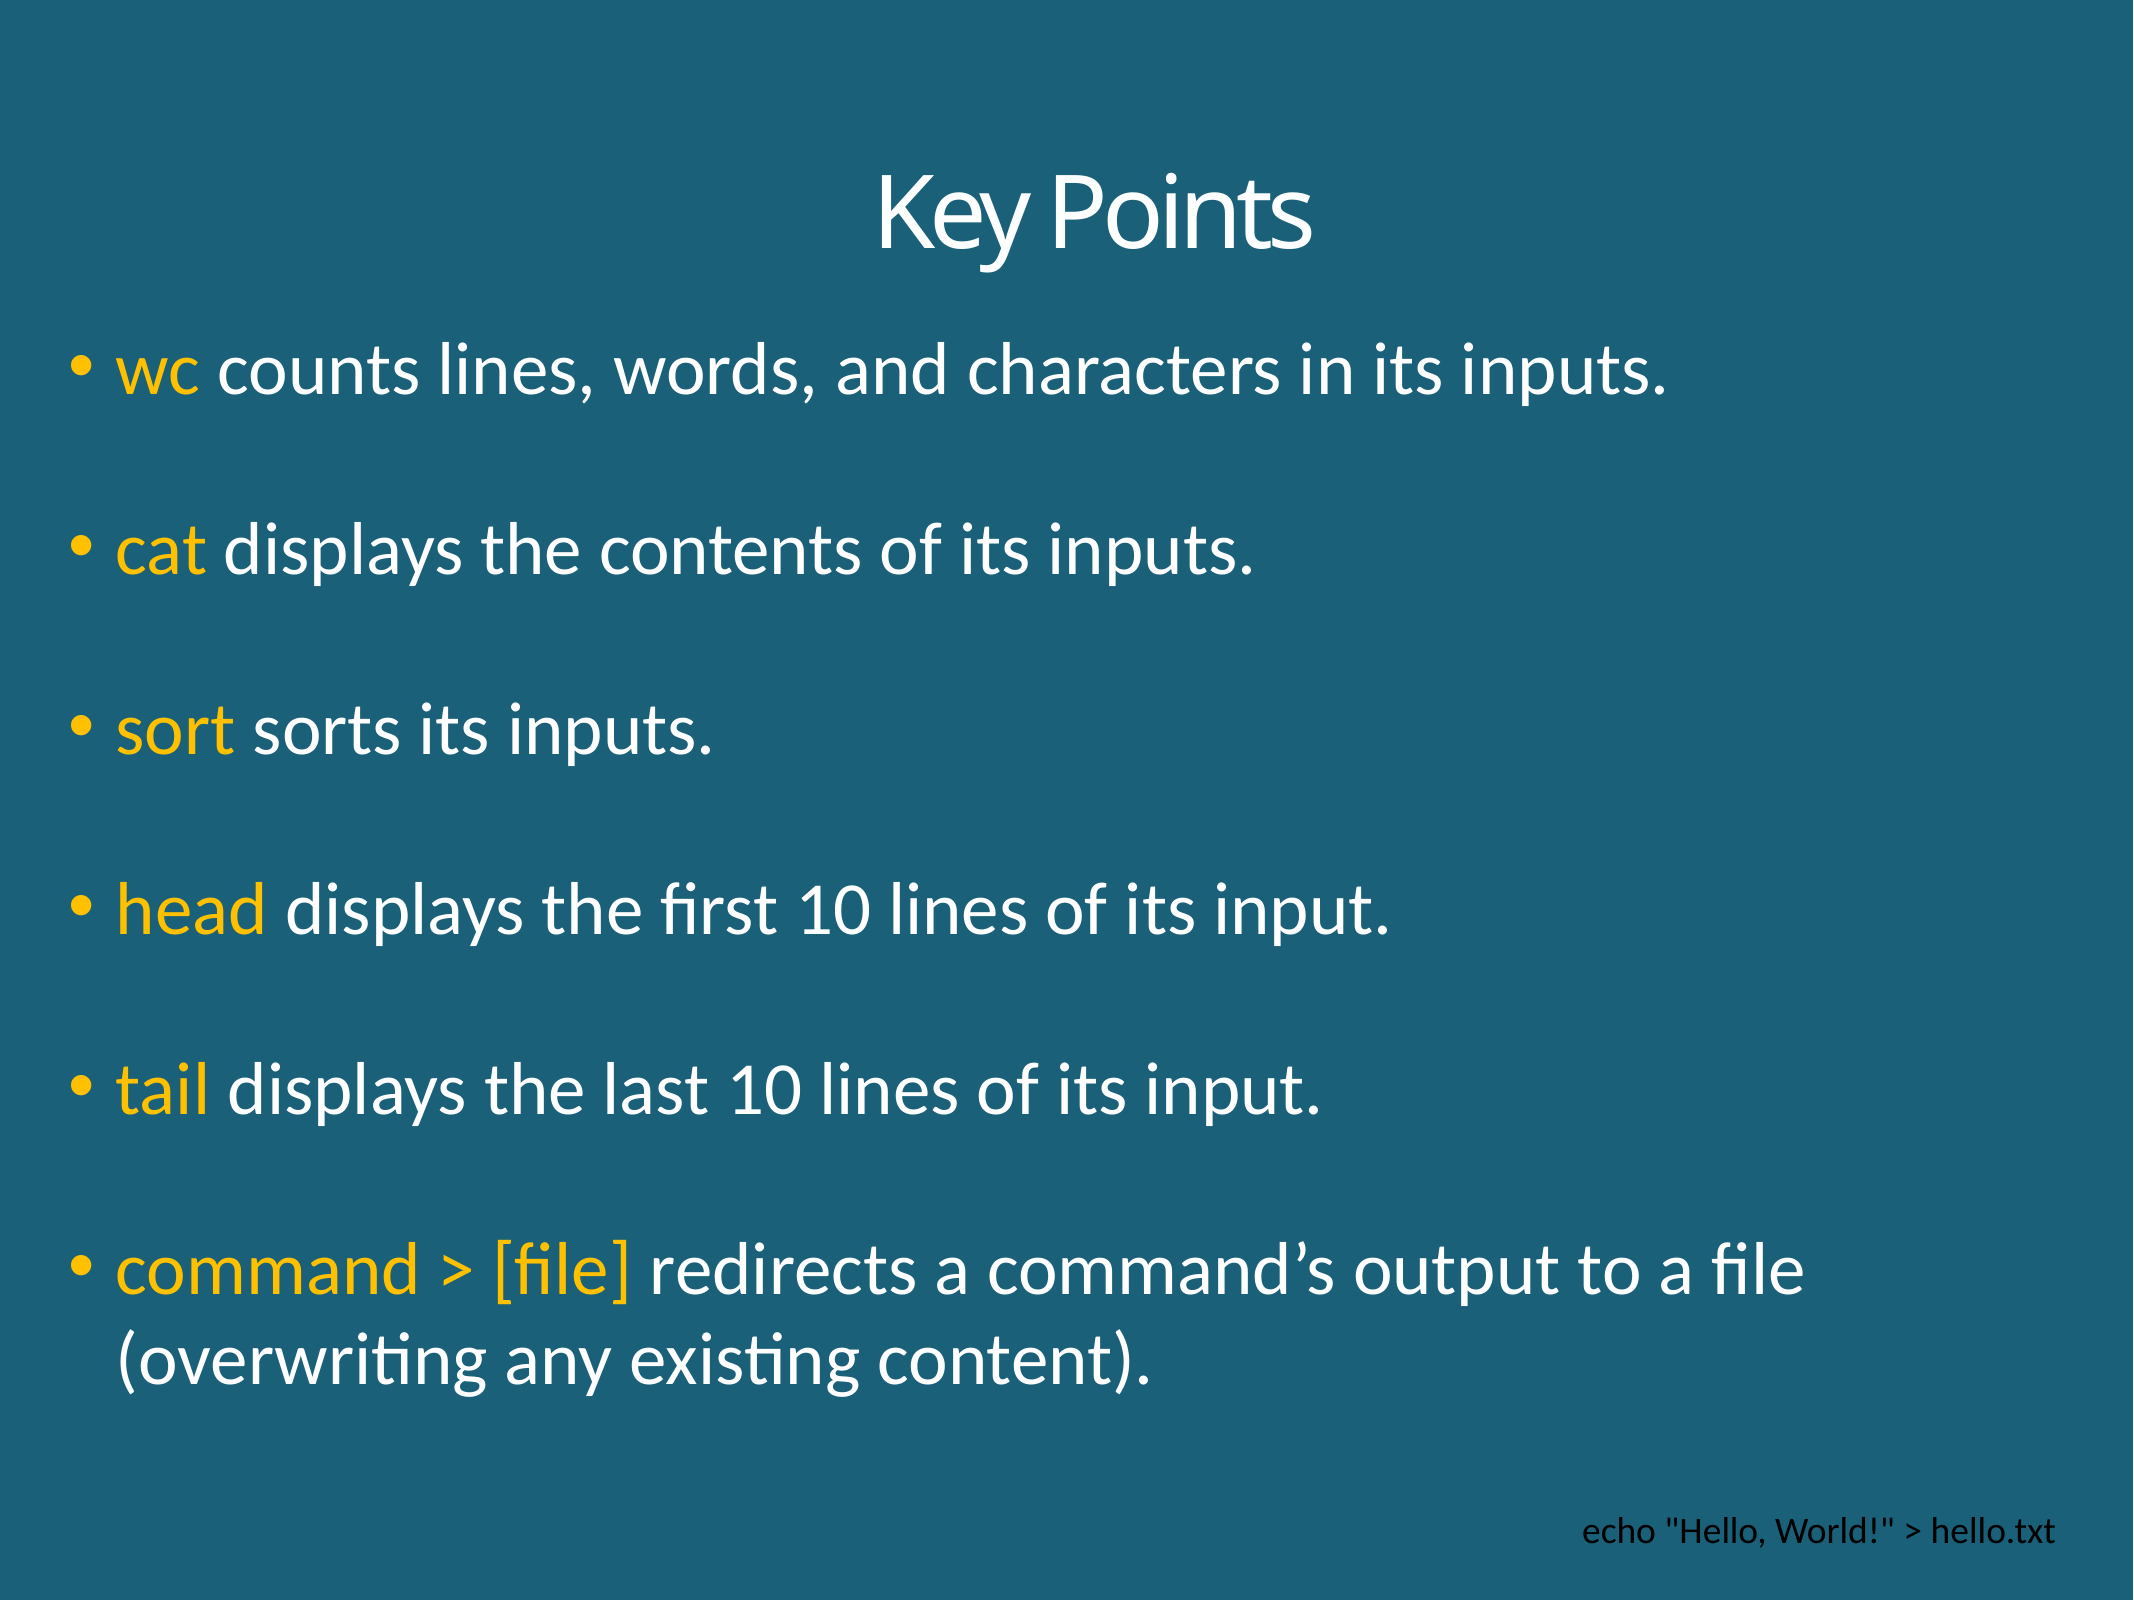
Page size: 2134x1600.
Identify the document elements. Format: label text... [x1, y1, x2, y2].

text_box echo "Hello, World!" > hello.txt [1567, 1498, 2072, 1600]
text_box Key Points [397, 143, 1765, 269]
text_box wc counts lines, words, and characters in its inputs. cat displays the contents of its inputs. sort sorts its inputs. head displays the first 10 lines of its input. tail displays the last 10 lines of its input. command > [file] redirects a command’s output to a file (overwriting any existing content). [54, 312, 2134, 1498]
